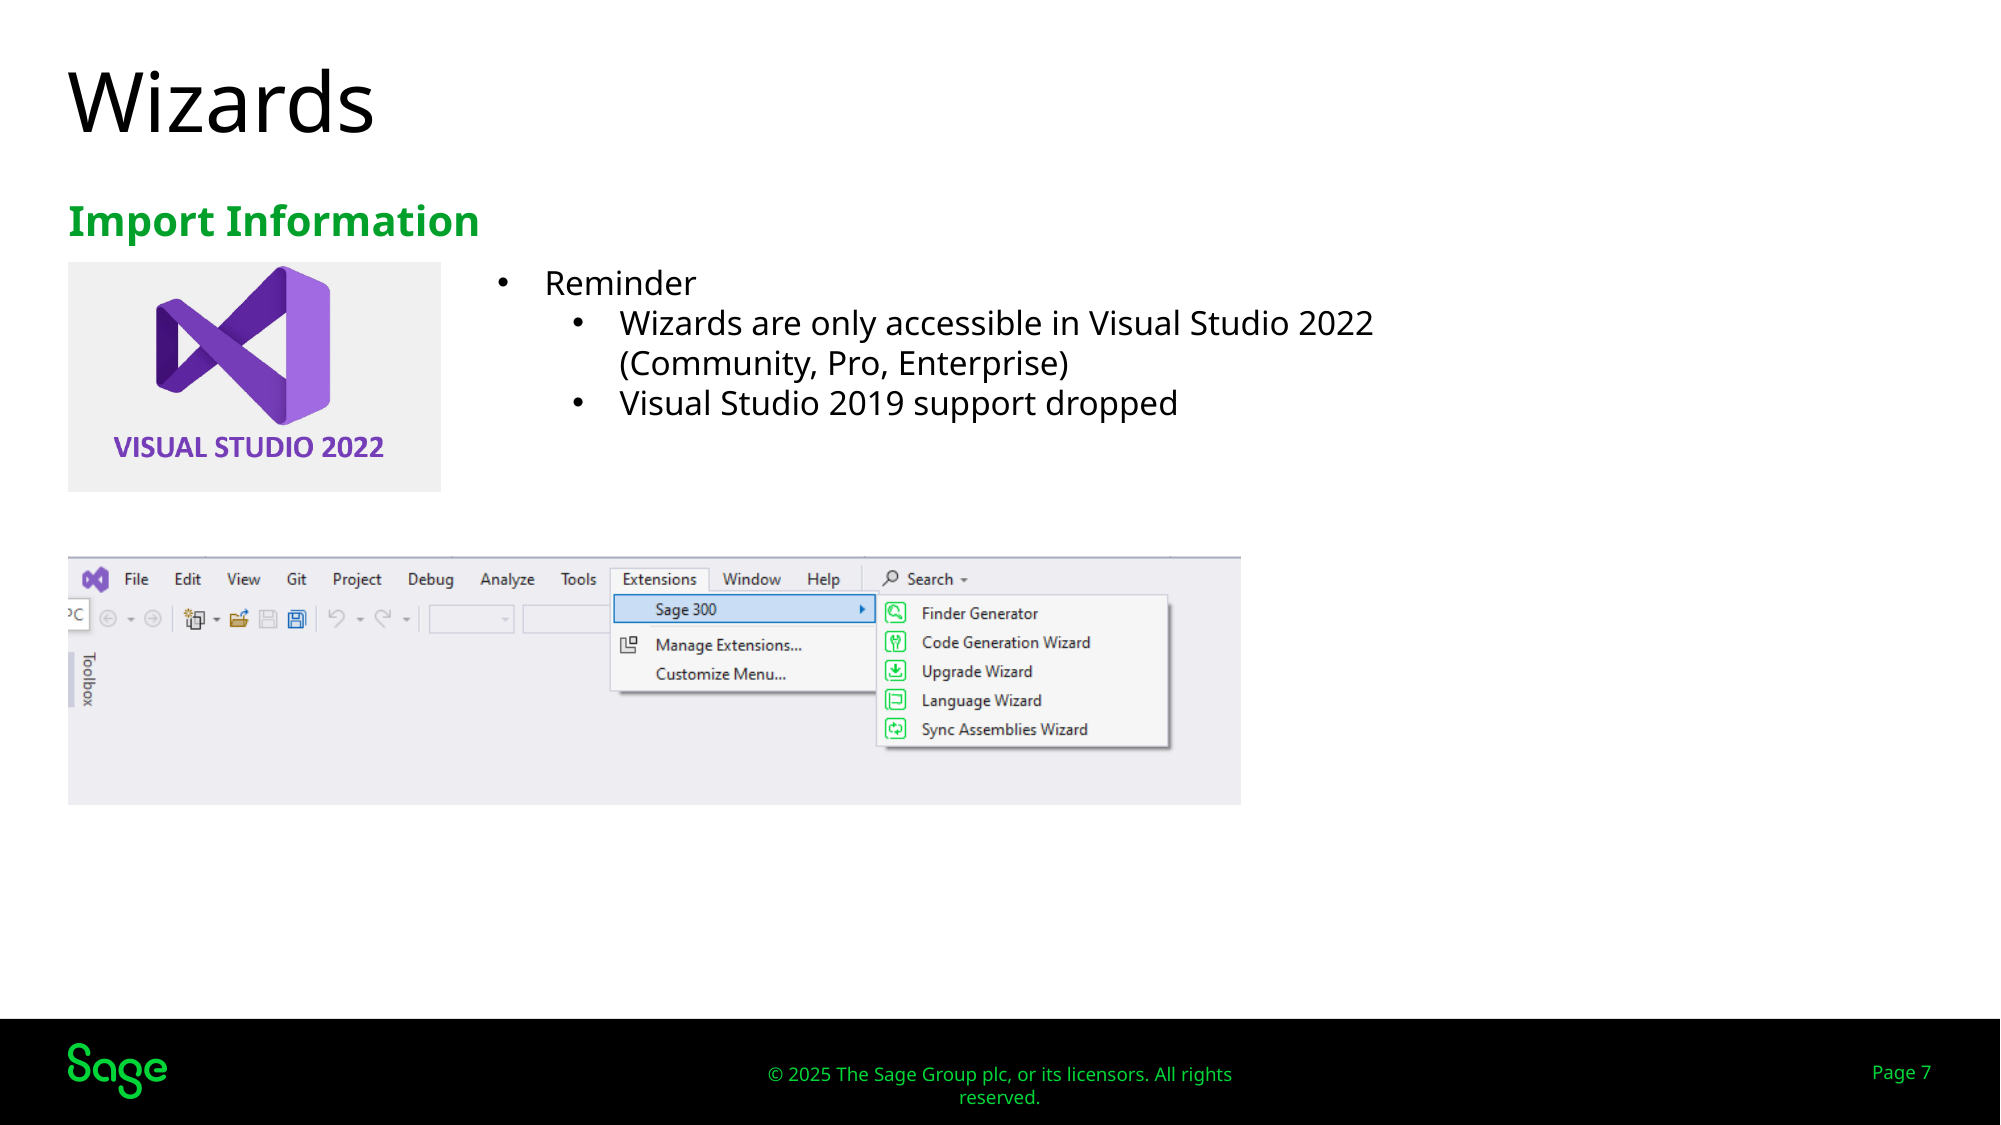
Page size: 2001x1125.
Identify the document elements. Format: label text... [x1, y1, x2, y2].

slide_number Page 7 [1809, 1043, 1947, 1104]
list Import Information [68, 186, 1930, 259]
title Wizards [67, 49, 1930, 147]
picture [68, 1043, 167, 1099]
text_box Reminder Wizards are only accessible in Visual Studio 2022 (Community, Pro, Enterprise) Visual Studio 2019 support dropped [497, 262, 1409, 501]
picture [68, 556, 1241, 805]
picture [68, 262, 441, 492]
